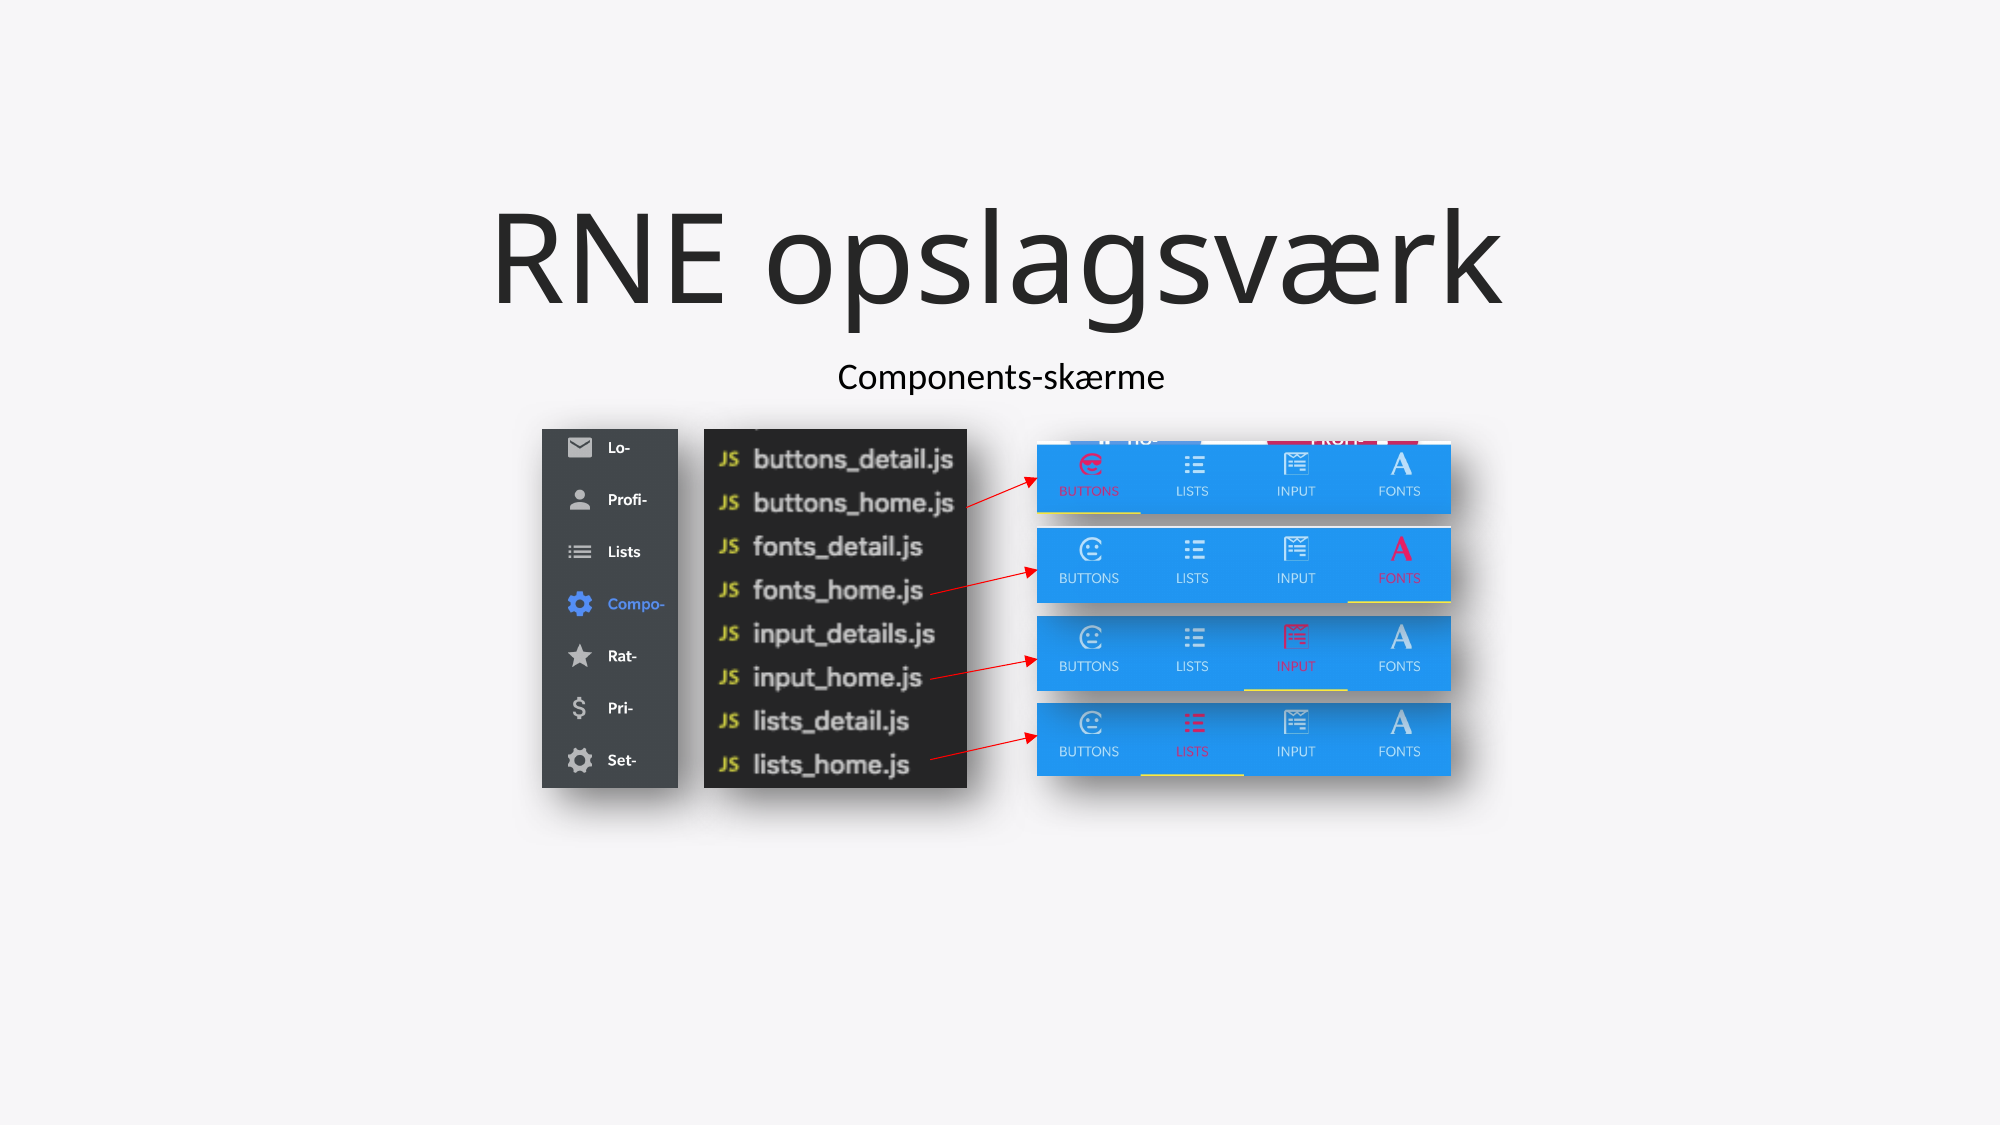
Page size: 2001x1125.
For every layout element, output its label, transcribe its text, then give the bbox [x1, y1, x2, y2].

title RNE opslagsværk [246, 171, 1747, 339]
text_box Components-skærme [823, 345, 1181, 405]
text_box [542, 429, 1451, 788]
